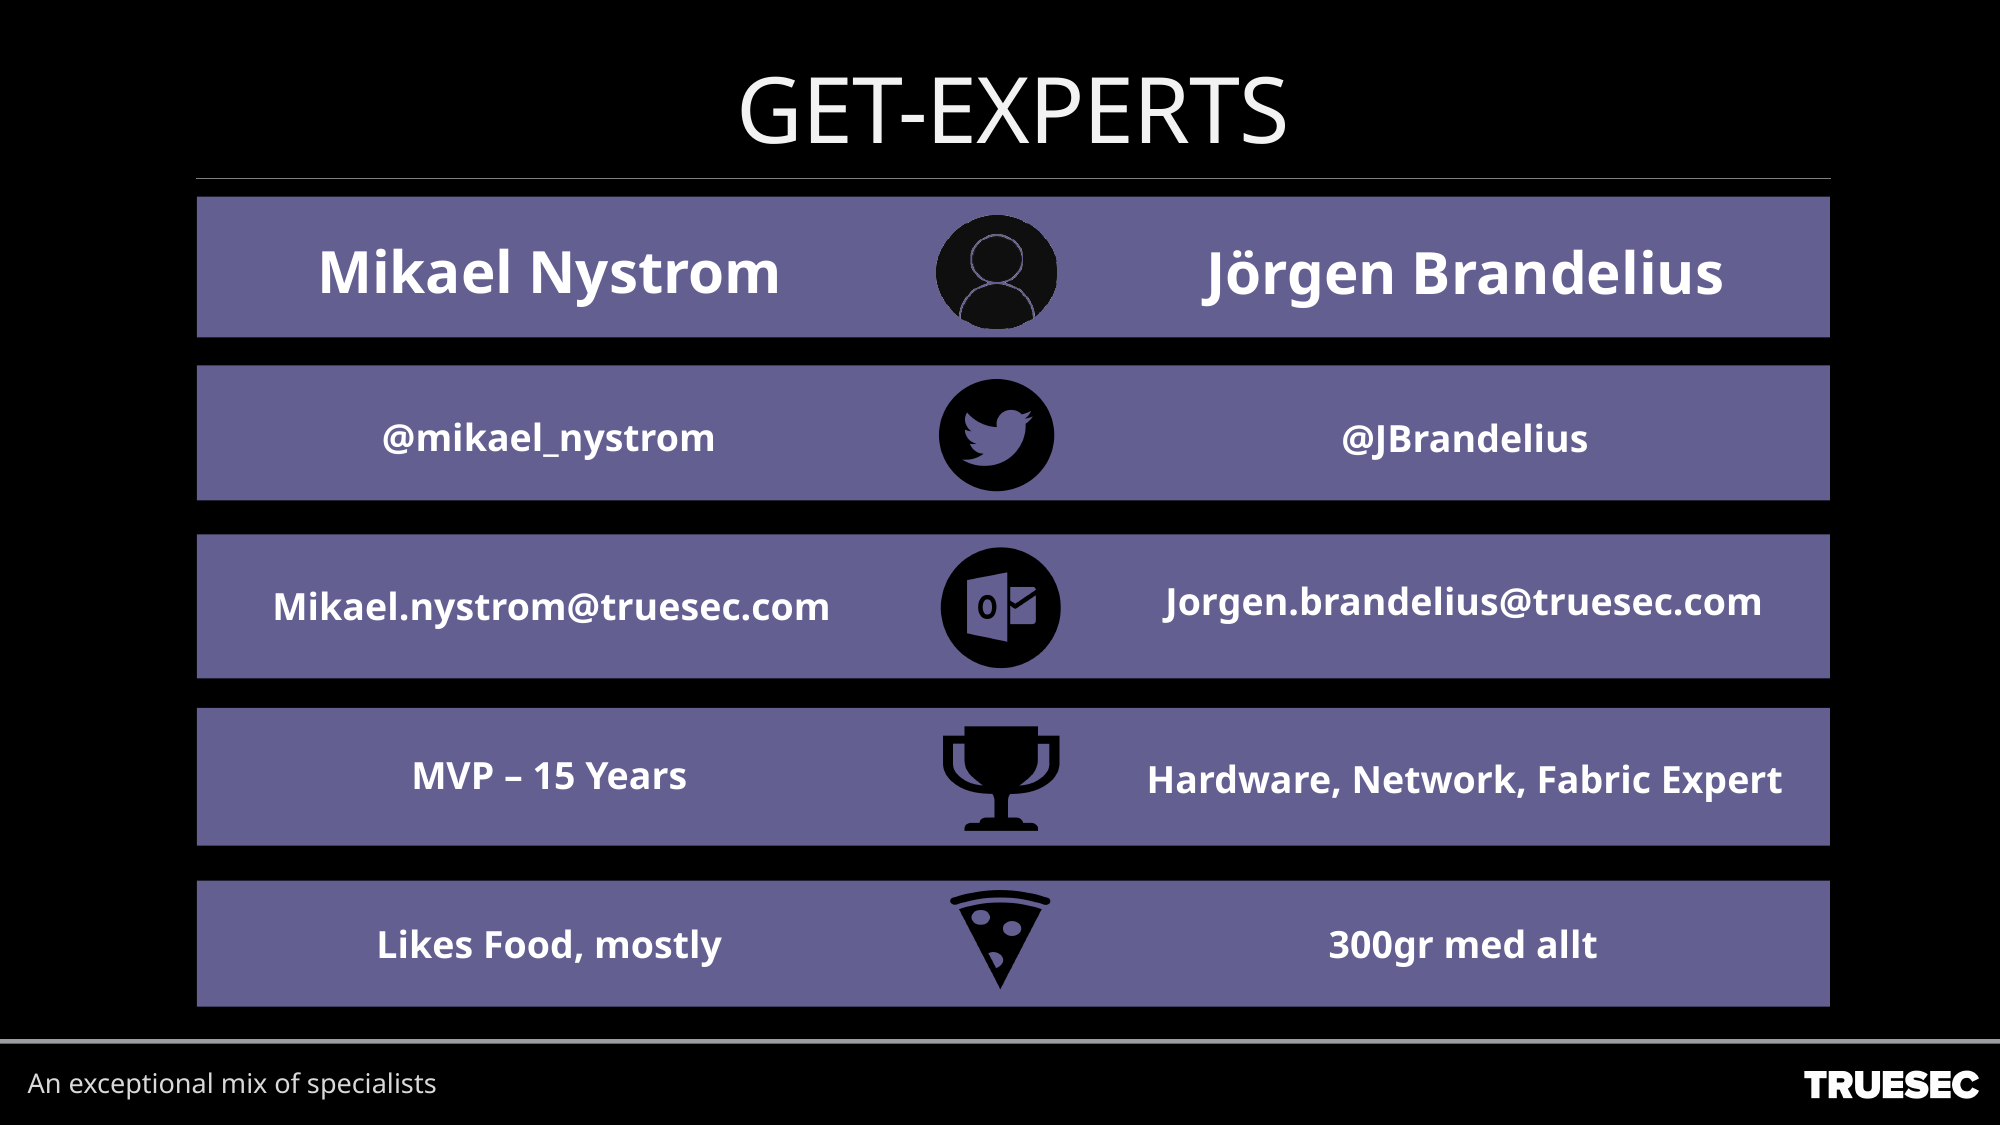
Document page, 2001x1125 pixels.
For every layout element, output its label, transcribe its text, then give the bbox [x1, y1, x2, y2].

picture [935, 215, 1057, 330]
text_box @JBrandelius [1100, 407, 1830, 468]
text_box Jorgen.brandelius@truesec.com [1098, 570, 1830, 630]
picture [931, 537, 1069, 676]
text_box [194, 705, 1833, 849]
title GET-EXPERTS [196, 47, 1830, 170]
text_box Jörgen Brandelius [1100, 228, 1830, 314]
text_box MVP – 15 Years [197, 744, 902, 805]
picture [1804, 1067, 1979, 1101]
picture [921, 715, 1081, 842]
text_box Likes Food, mostly [197, 913, 902, 974]
text_box Hardware, Network, Fabric Expert [1100, 748, 1830, 809]
picture [937, 378, 1055, 492]
text_box [194, 531, 1833, 682]
text_box 300gr med allt [1098, 913, 1829, 974]
text_box Mikael.nystrom@truesec.com [197, 575, 907, 635]
text_box [194, 877, 1833, 1010]
text_box [194, 362, 1833, 503]
picture [926, 880, 1074, 999]
text_box Mikael Nystrom [197, 227, 902, 313]
text_box @mikael_nystrom [196, 406, 902, 467]
text_box [194, 194, 1833, 341]
